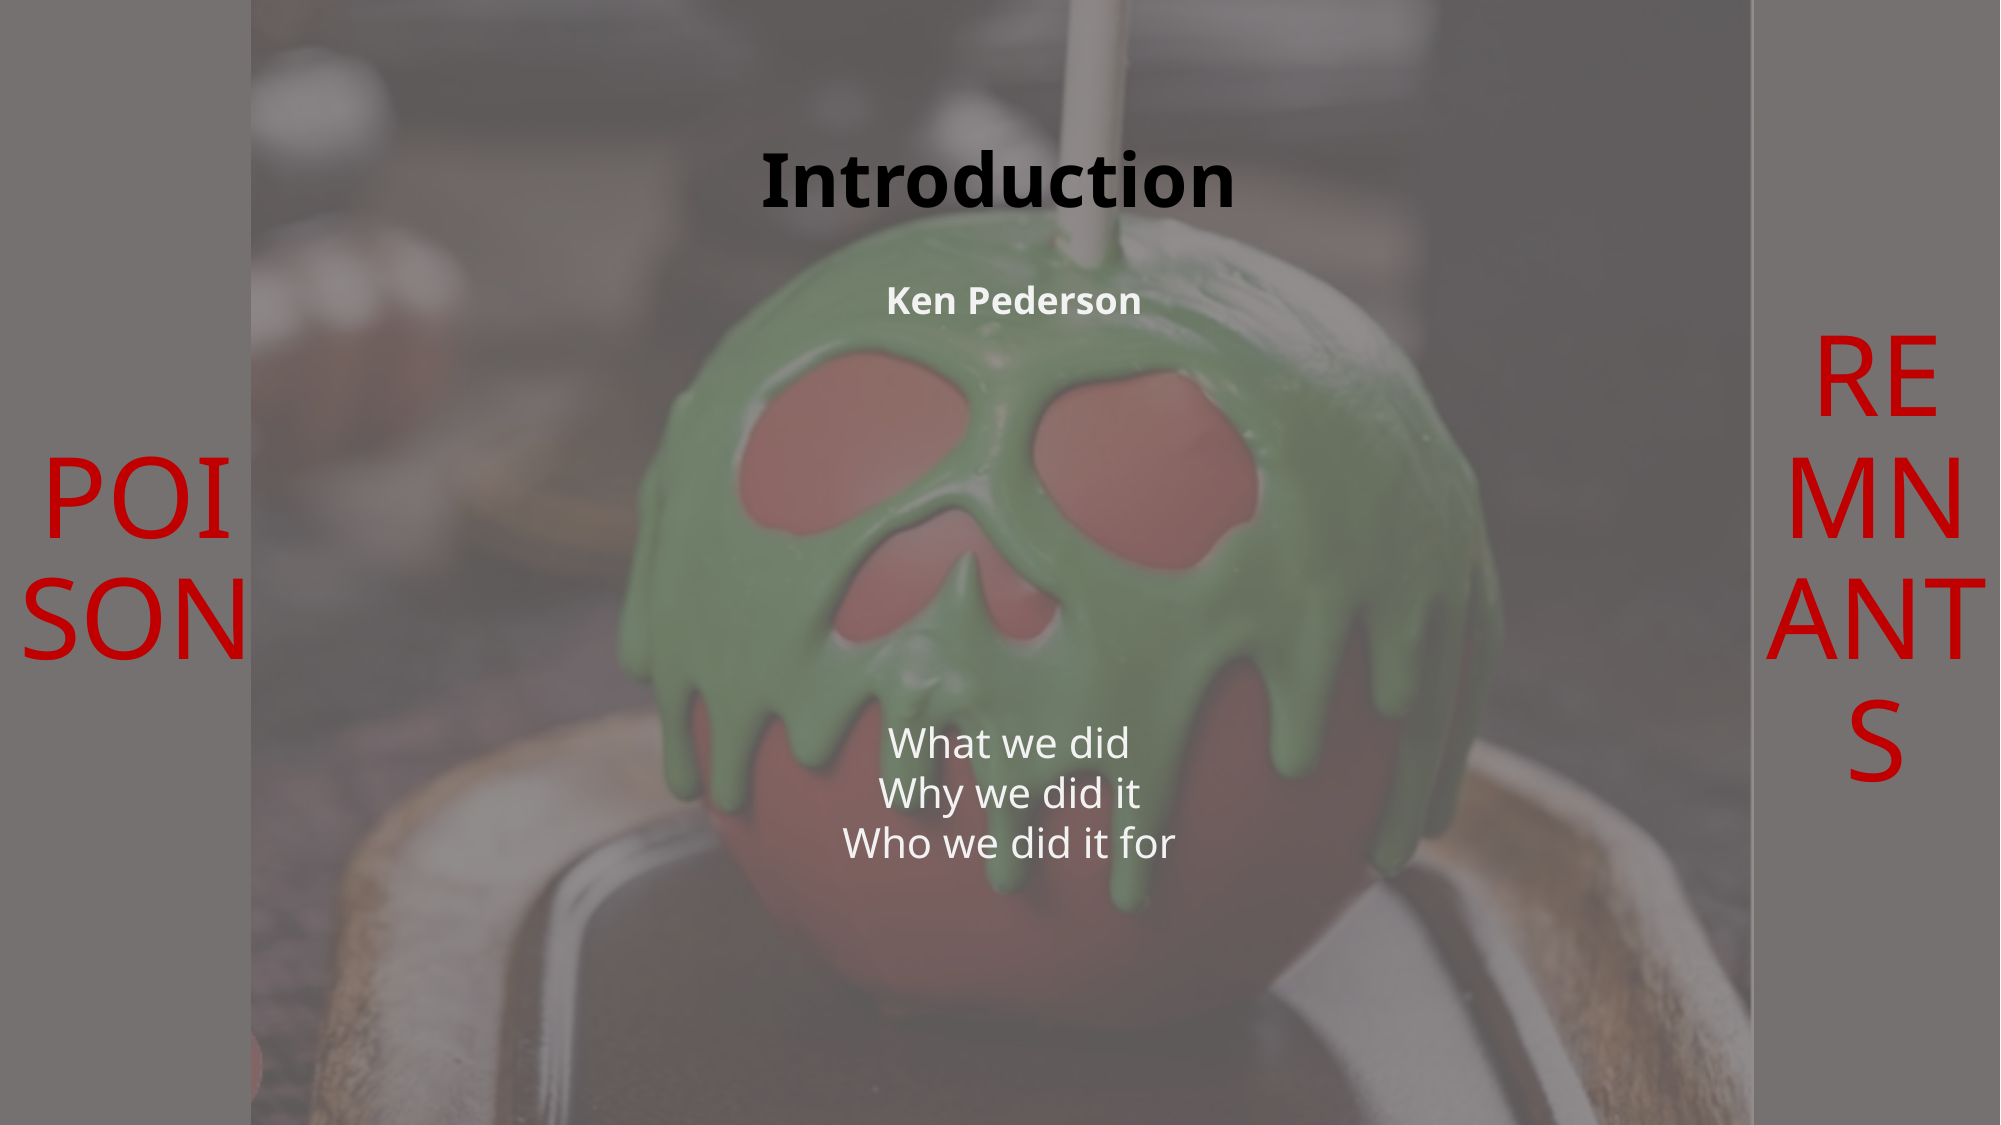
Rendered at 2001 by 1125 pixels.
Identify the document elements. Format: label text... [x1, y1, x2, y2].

picture [251, 0, 1754, 1125]
text_box REMNANTS [1754, 0, 2000, 1125]
title POISON [0, 0, 251, 1125]
